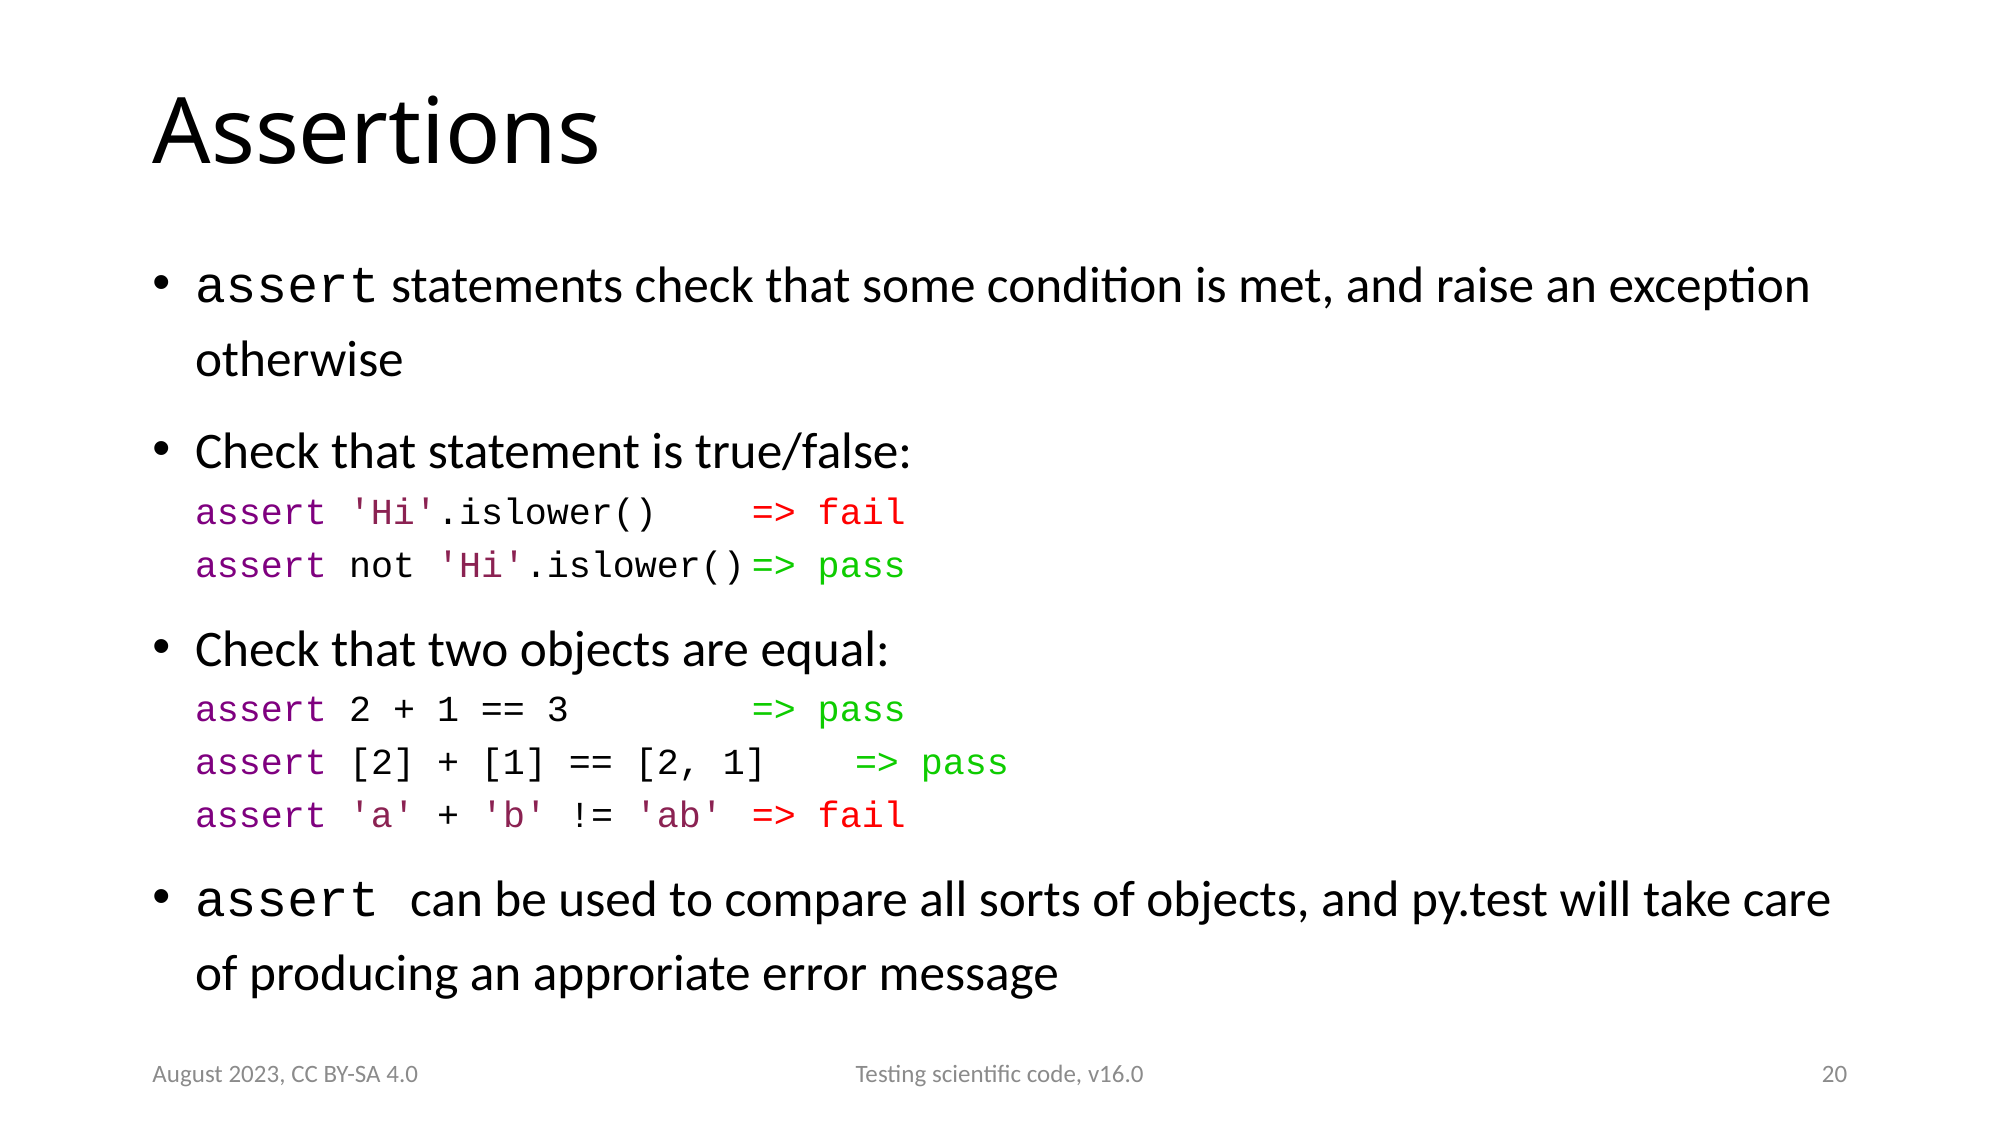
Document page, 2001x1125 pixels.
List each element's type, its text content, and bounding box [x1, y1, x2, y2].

list assert statements check that some condition is met, and raise an exception otherwise Check that statement is true/false: assert 'Hi'.islower() => fail assert not 'Hi'.islower() => pass Check that two objects are equal: assert 2 + 1 == 3 => pass assert [2] + [1] == [2, 1] => pass assert 'a' + 'b' != 'ab' => fail assert can be used to compare all sorts of objects, and py.test will take care of producing an approriate error message [137, 231, 1863, 1014]
slide_number 20 [1412, 1042, 1863, 1103]
title Assertions [137, 59, 1863, 209]
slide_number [137, 1042, 588, 1103]
footer Testing scientific code, v16.0 [662, 1042, 1338, 1103]
